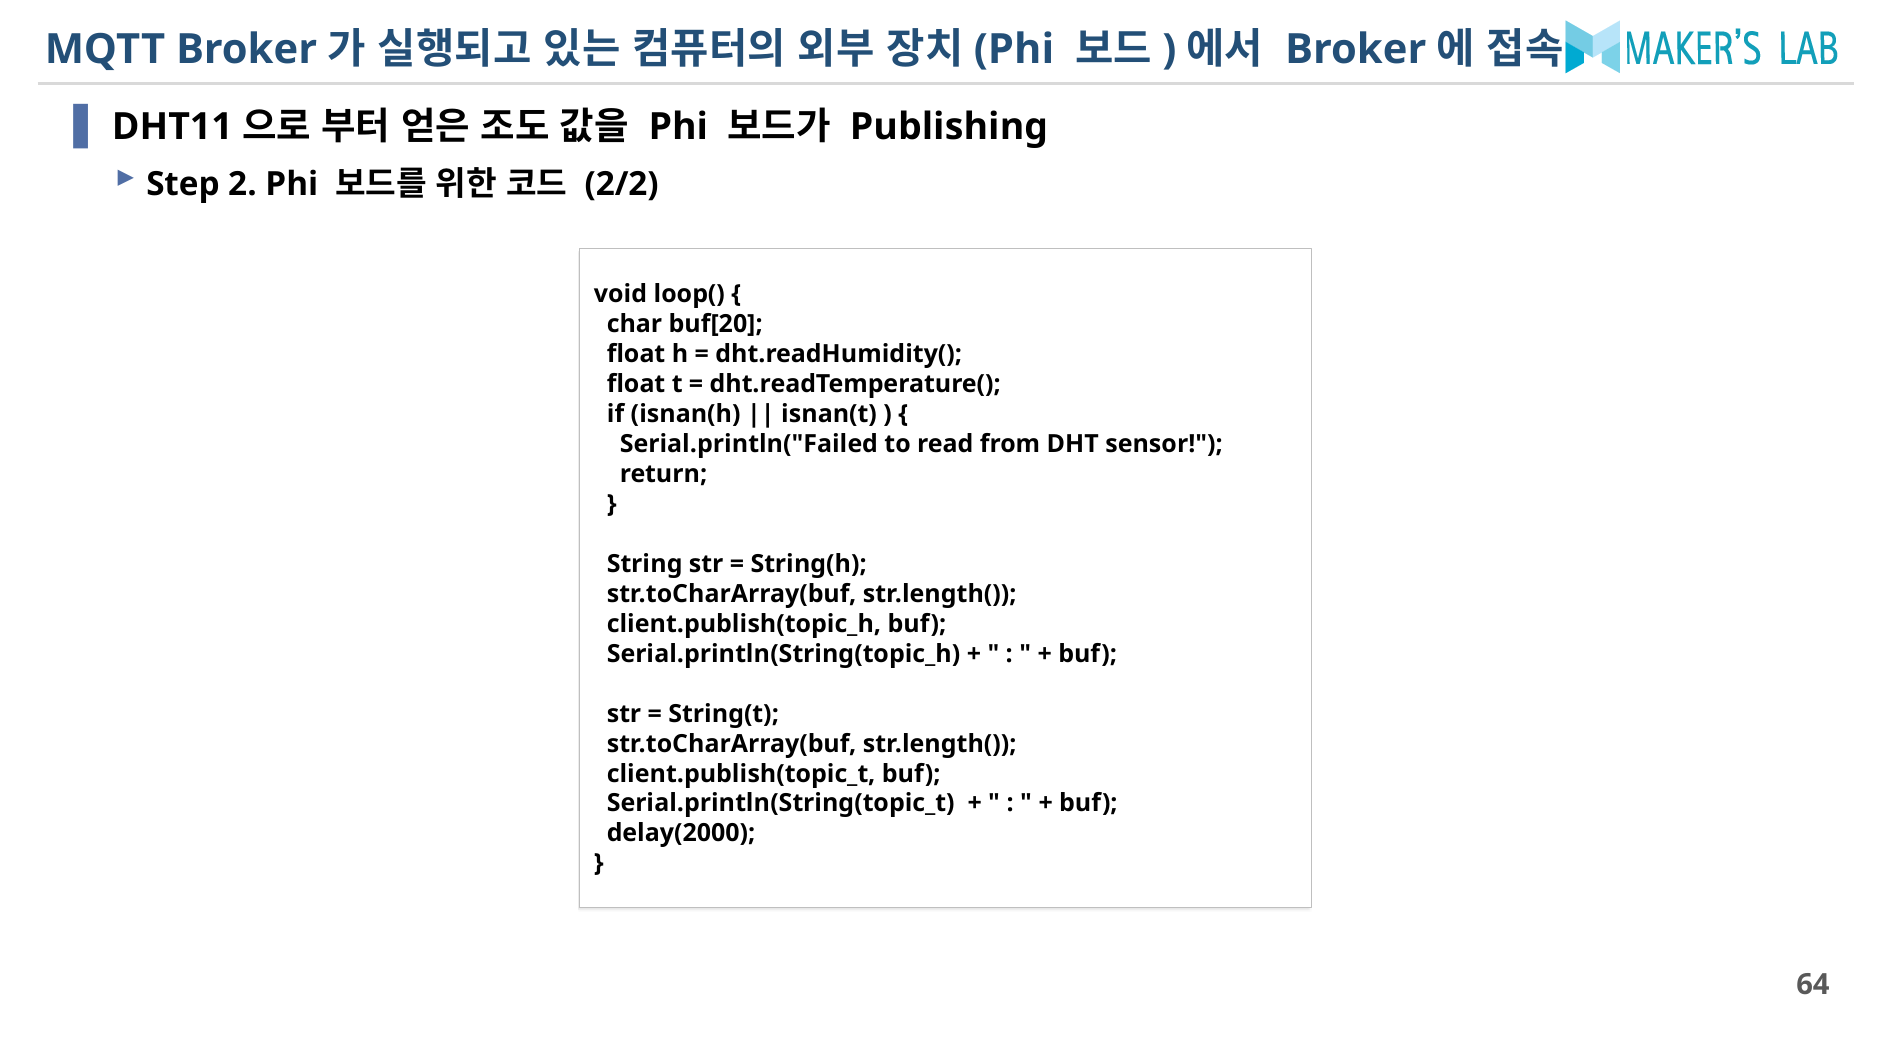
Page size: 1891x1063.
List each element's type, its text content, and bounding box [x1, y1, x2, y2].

slide_number 64 [1703, 956, 1845, 1014]
text_box void loop() { char buf[20]; float h = dht.readHumidity(); float t = dht.readTemperature(); if (isnan(h) || isnan(t) ) { Serial.println("Failed to read from DHT sensor!"); return; } String str = String(h); str.toCharArray(buf, str.length()); client.publish(topic_h, buf); Serial.println(String(topic_h) + " : " + buf); str = String(t); str.toCharArray(buf, str.length()); client.publish(topic_t, buf); Serial.println(String(topic_t) + " : " + buf); delay(2000); } [578, 247, 1312, 907]
list DHT11으로 부터 얻은 조도 값을 Phi 보드가 Publishing Step 2. Phi 보드를 위한 코드 (2/2) [43, 94, 1477, 382]
title MQTT Broker가 실행되고 있는 컴퓨터의 외부 장치(Phi 보드)에서 Broker에 접속 [29, 13, 1809, 80]
picture [1557, 10, 1845, 79]
